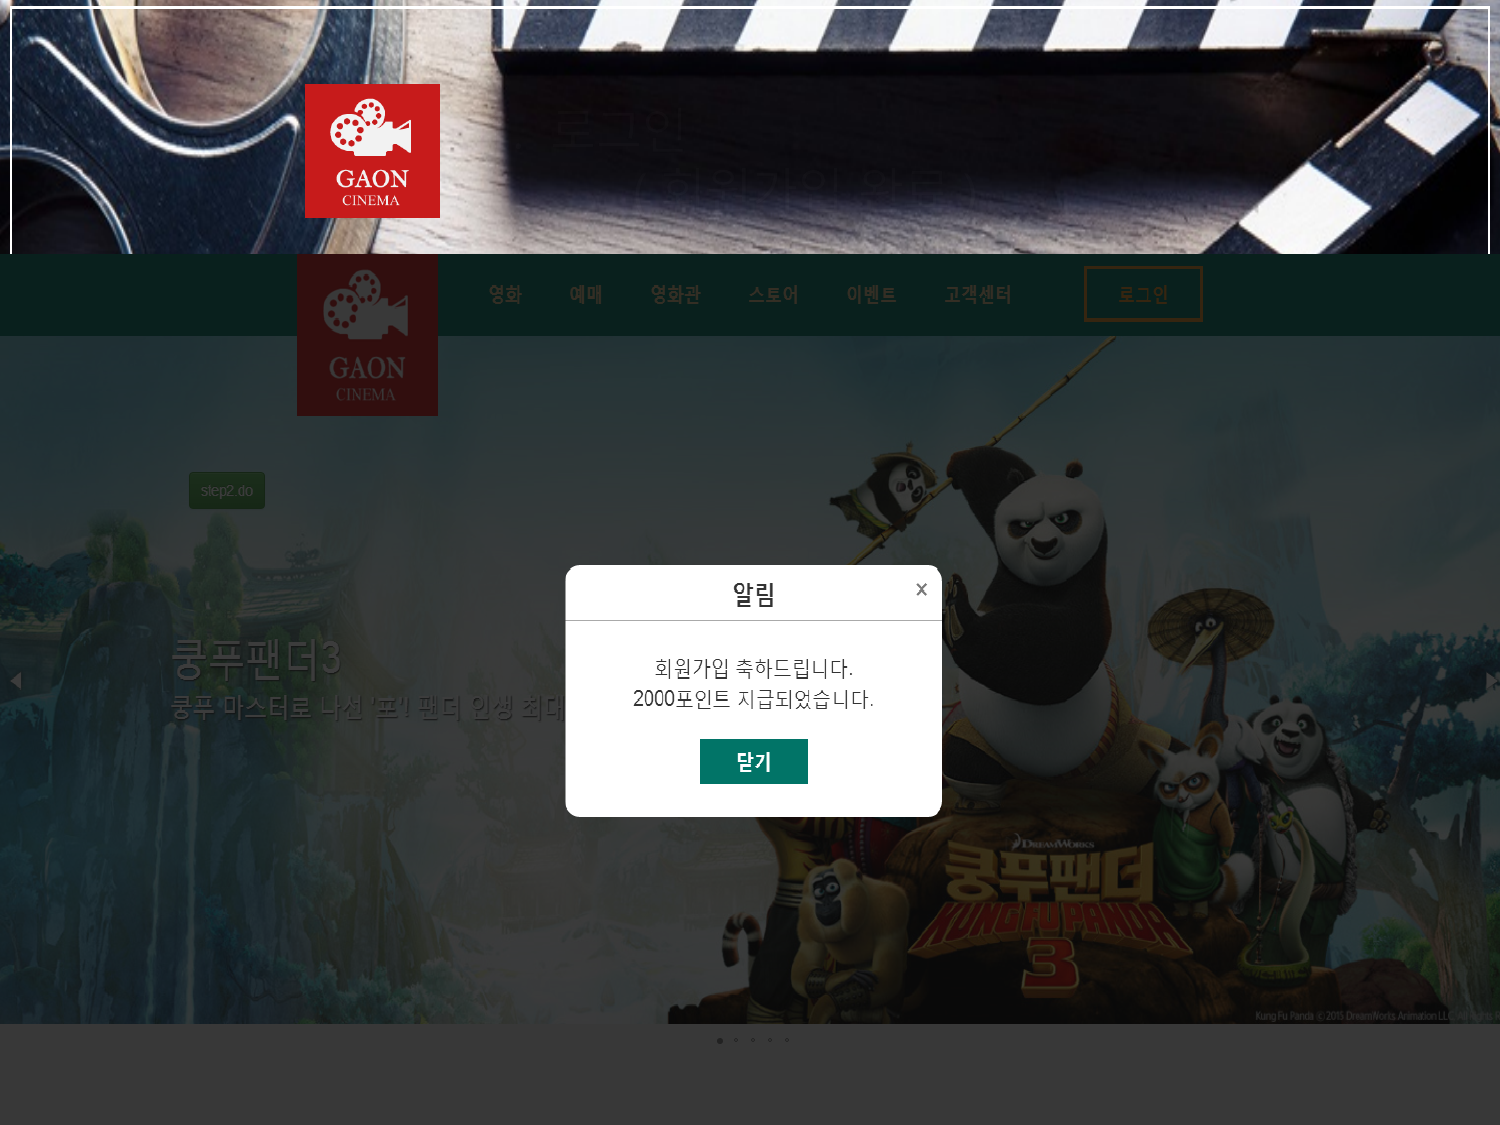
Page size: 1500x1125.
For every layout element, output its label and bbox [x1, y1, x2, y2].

picture [0, 0, 1500, 1125]
text_box [10, 7, 1490, 254]
